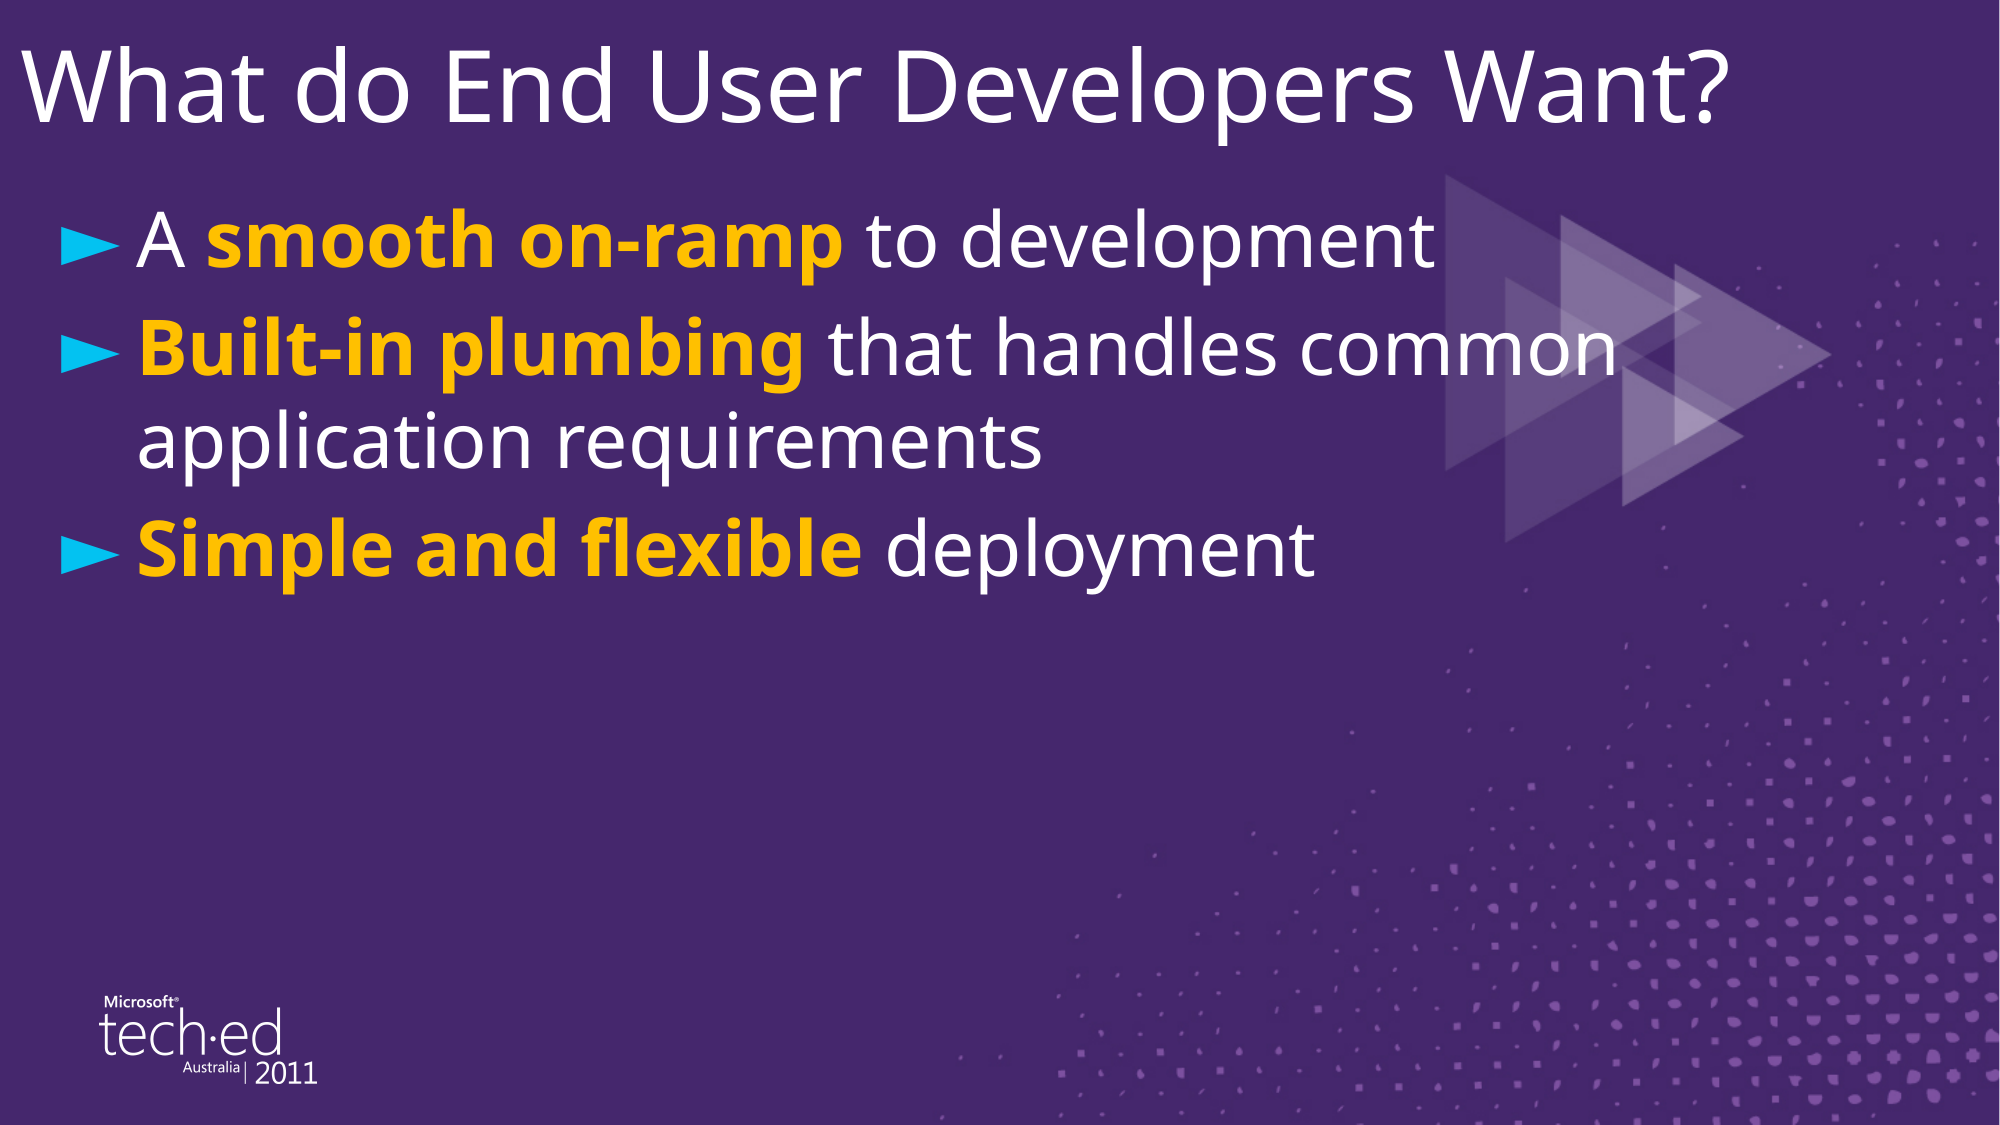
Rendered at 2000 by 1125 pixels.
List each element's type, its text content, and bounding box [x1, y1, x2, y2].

list A smooth on-ramp to development Built-in plumbing that handles common application requirements Simple and flexible deployment [41, 180, 1975, 1030]
picture [0, 165, 2000, 1125]
title What do End User Developers Want? [0, 0, 2000, 165]
